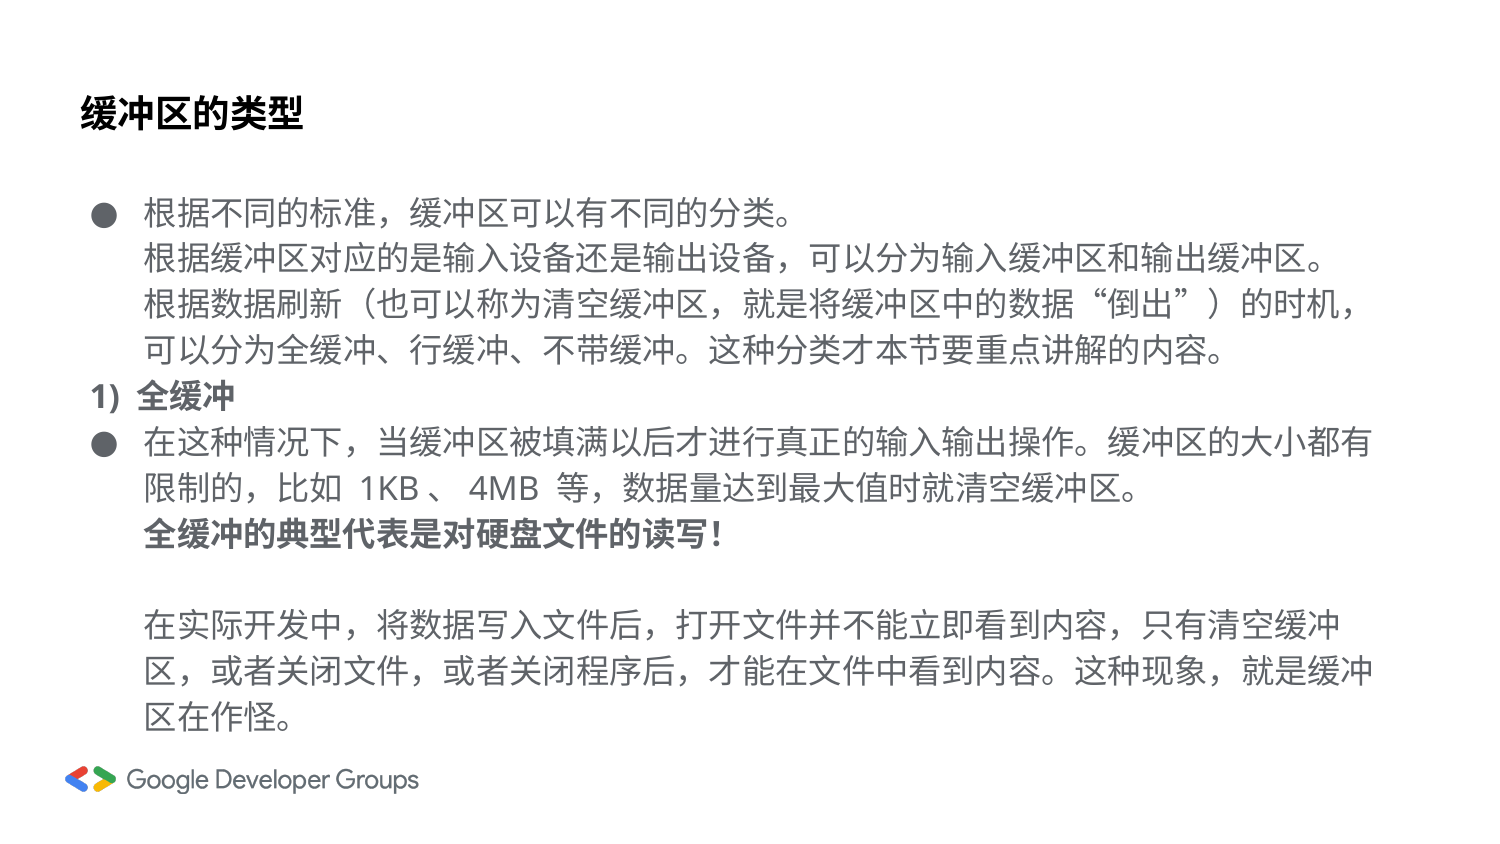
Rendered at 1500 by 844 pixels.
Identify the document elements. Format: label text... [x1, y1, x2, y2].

list 根据不同的标准，缓冲区可以有不同的分类。 根据缓冲区对应的是输入设备还是输出设备，可以分为输入缓冲区和输出缓冲区。 根据数据刷新（也可以称为清空缓冲区，就是将缓冲区中的数据“倒出”）的时机，可以分为全缓冲、行缓冲、不带缓冲。这种分类才本节要重点讲解的内容。 1) 全缓冲 在这种情况下，当缓冲区被填满以后才进行真正的输入输出操作。缓冲区的大小都有限制的，比如 1KB、4MB 等，数据量达到最大值时就清空缓冲区。 全缓冲的典型代表是对硬盘文件的读写！ 在实际开发中，将数据写入文件后，打开文件并不能立即看到内容，只有清空缓冲区，或者关闭文件，或者关闭程序后，才能在文件中看到内容。这种现象，就是缓冲区在作怪。 [53, 170, 1414, 768]
picture [64, 768, 419, 794]
title 缓冲区的类型 [65, 26, 649, 151]
